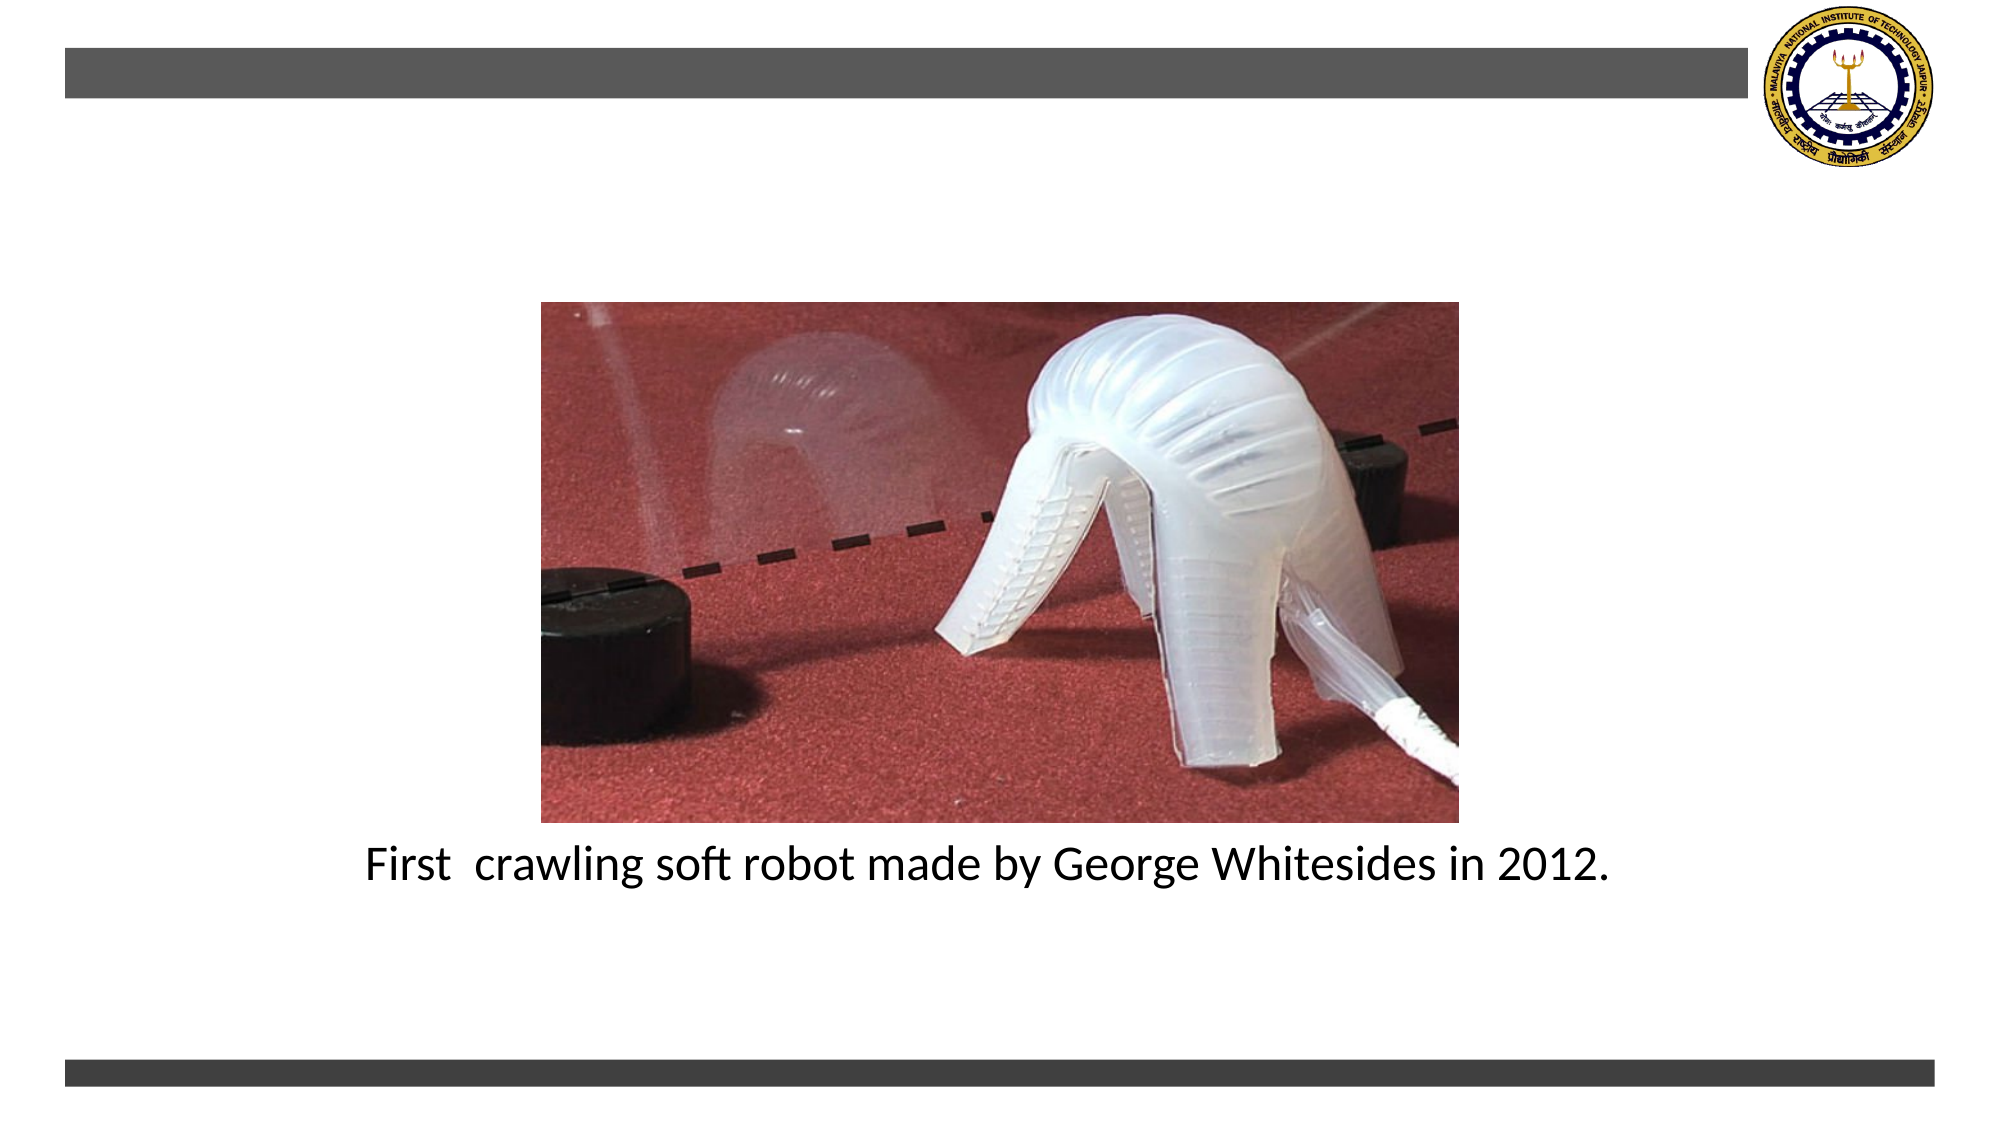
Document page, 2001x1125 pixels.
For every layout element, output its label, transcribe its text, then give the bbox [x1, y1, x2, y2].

text_box [65, 47, 1748, 99]
picture [541, 302, 1459, 823]
list First crawling soft robot made by George Whitesides in 2012. [136, 829, 1862, 999]
picture [1762, 3, 1935, 169]
text_box [65, 1059, 1935, 1087]
